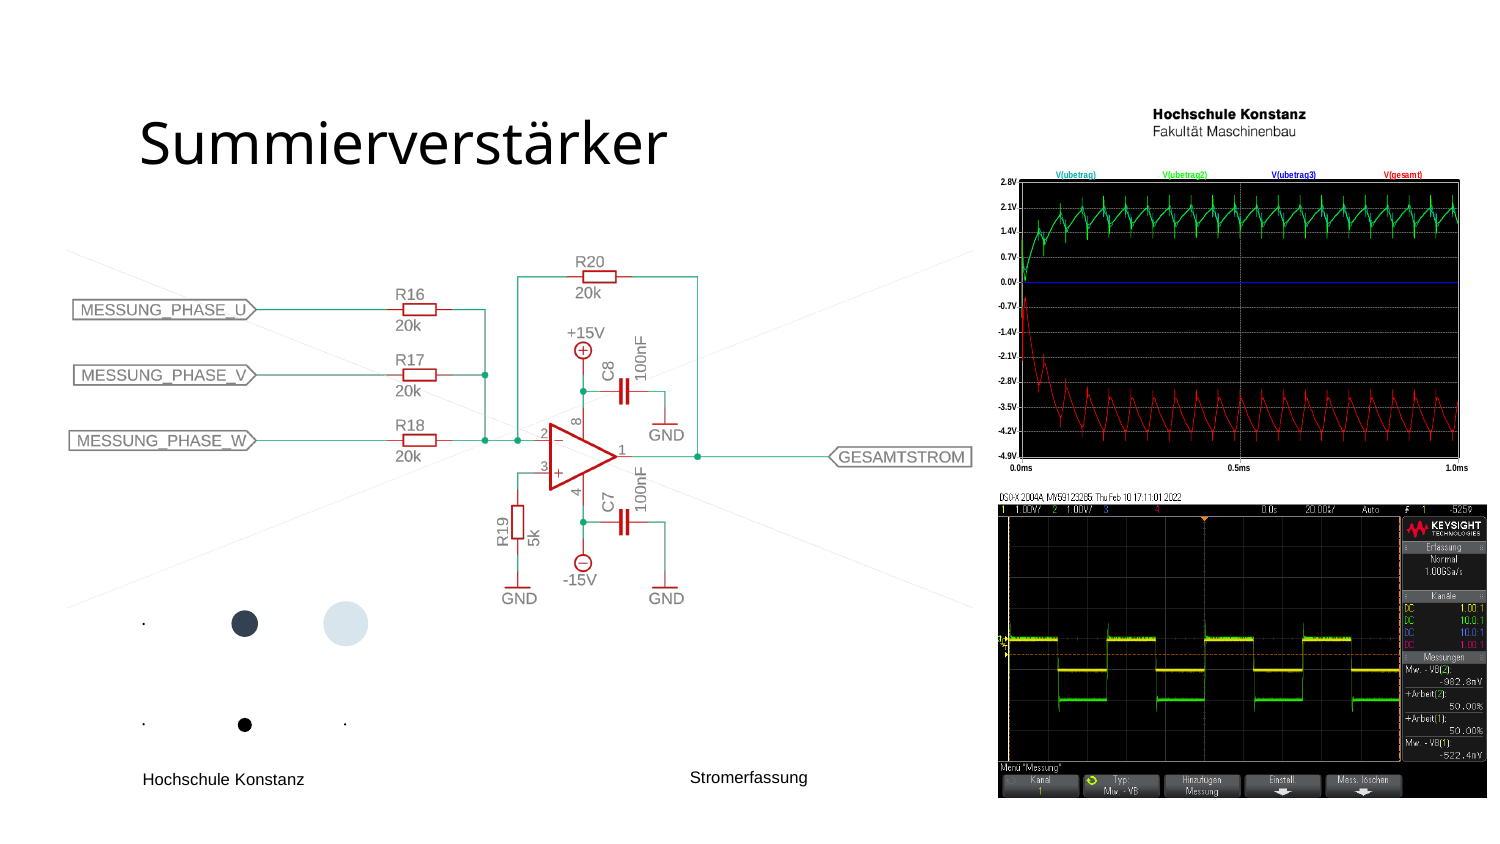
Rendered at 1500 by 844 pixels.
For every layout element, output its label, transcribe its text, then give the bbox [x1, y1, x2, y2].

picture [1102, 67, 1462, 169]
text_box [1066, 169, 1470, 477]
picture [0, 46, 1487, 812]
list Summierverstärker [1066, 98, 1356, 167]
